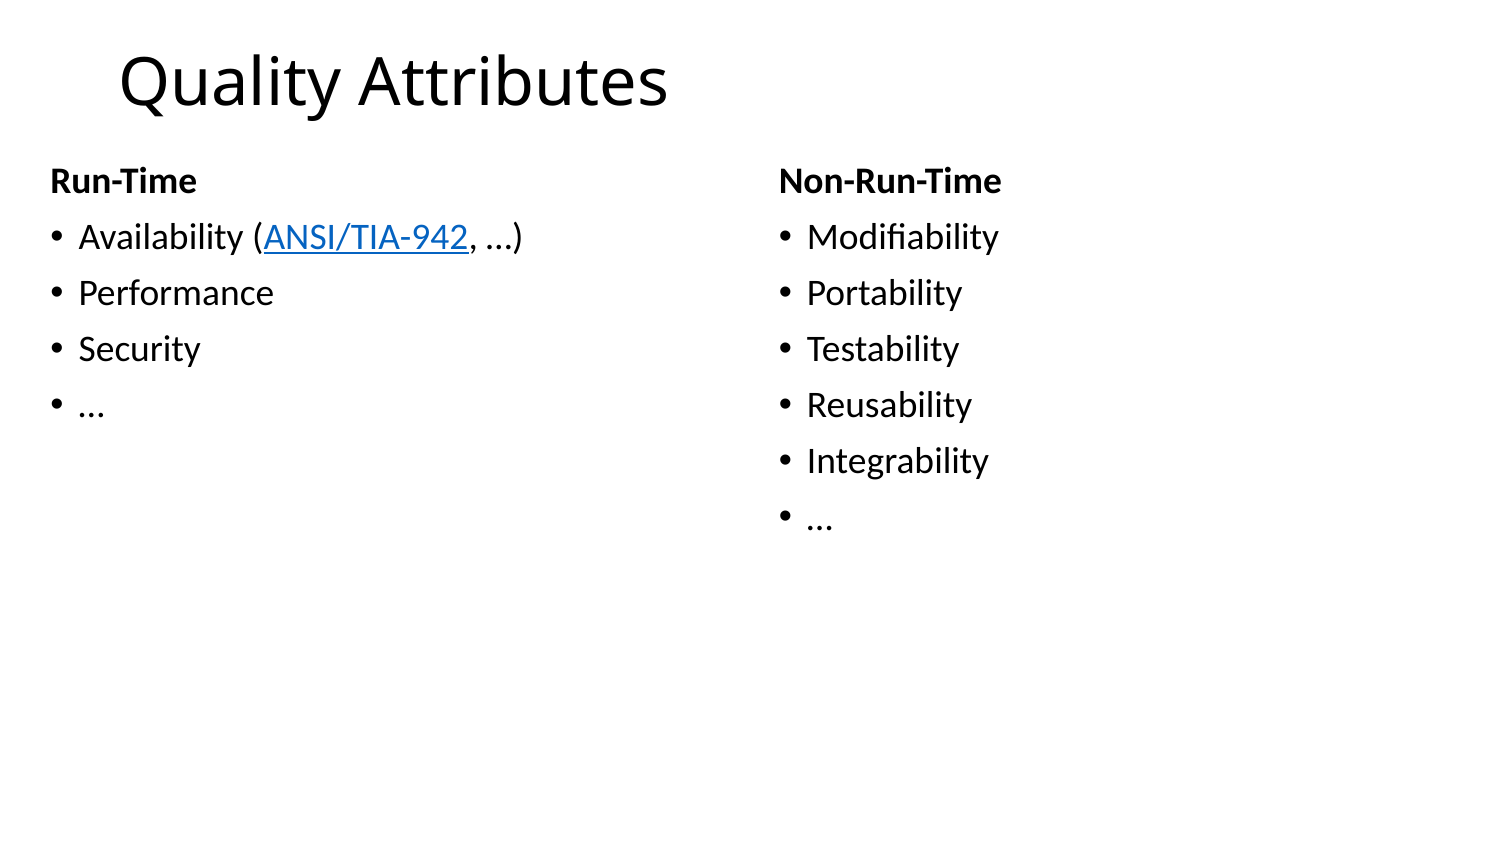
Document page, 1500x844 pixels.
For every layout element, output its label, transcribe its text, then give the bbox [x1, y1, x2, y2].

title Quality Attributes [103, 25, 1397, 143]
list Run-Time Availability (ANSI/TIA-942, …) Performance Security … [35, 153, 737, 780]
list Non-Run-Time Modifiability Portability Testability Reusability Integrability … [763, 153, 1465, 780]
